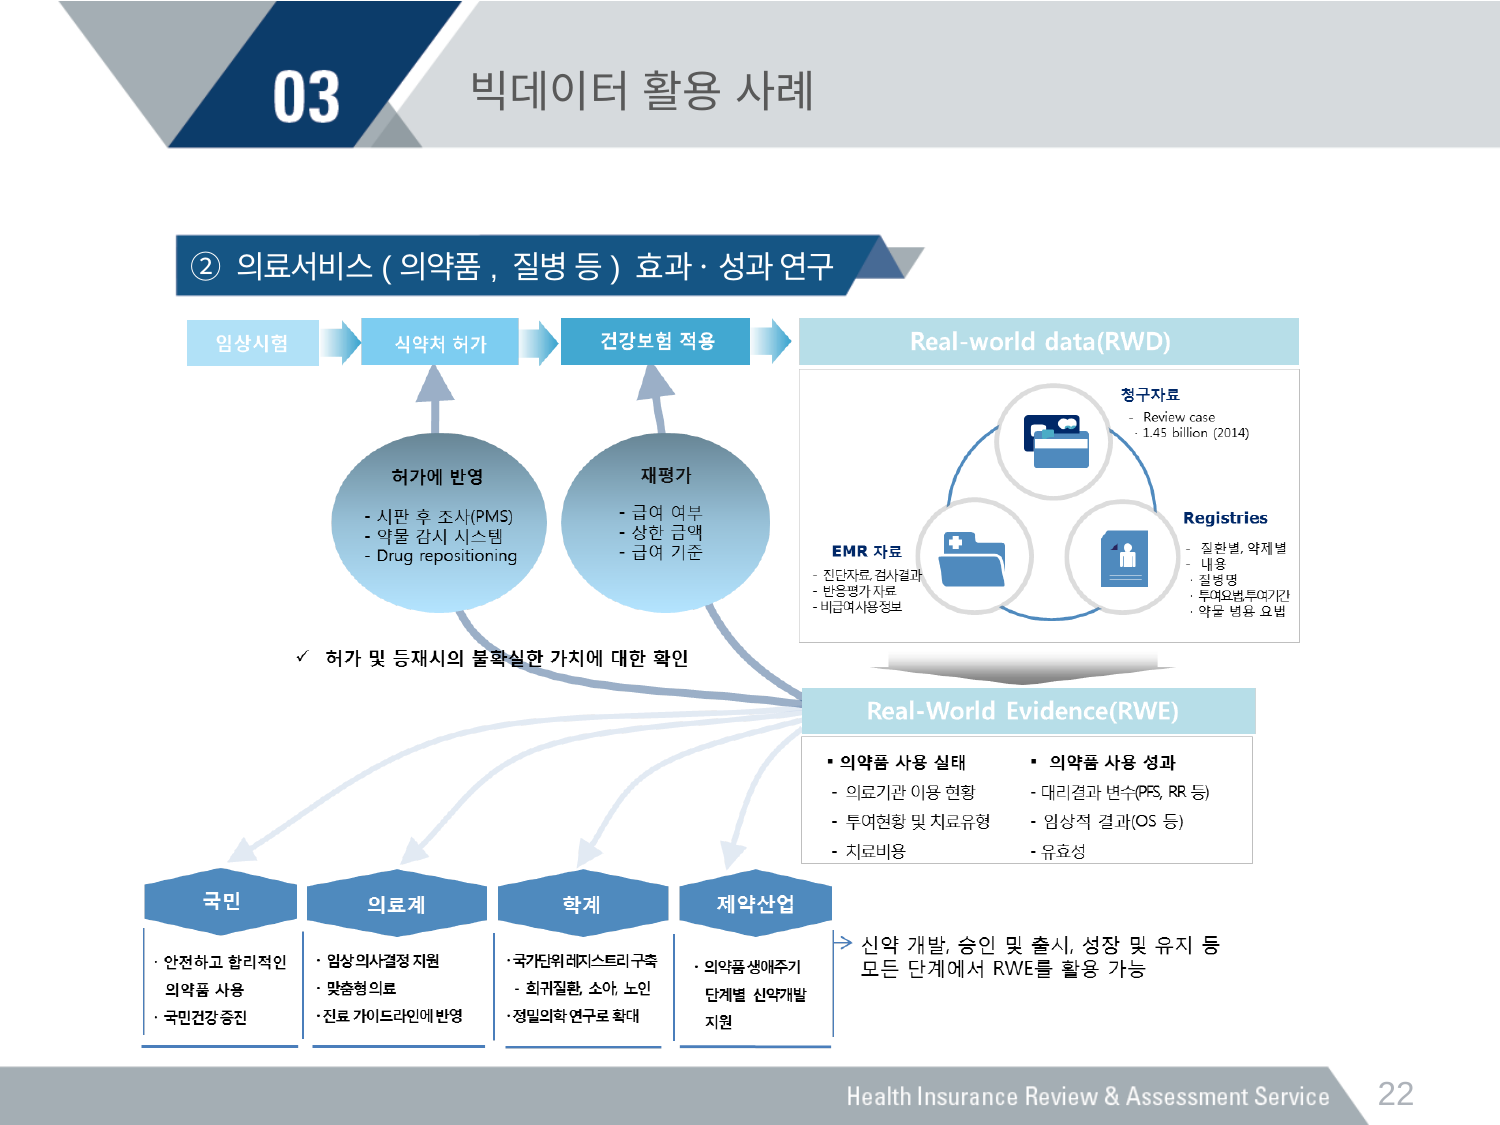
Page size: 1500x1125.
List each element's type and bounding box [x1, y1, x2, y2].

picture [0, 0, 1500, 151]
text_box [163, 228, 845, 299]
picture [89, 230, 963, 301]
text_box [0, 1061, 1427, 1125]
picture [141, 317, 1379, 1063]
